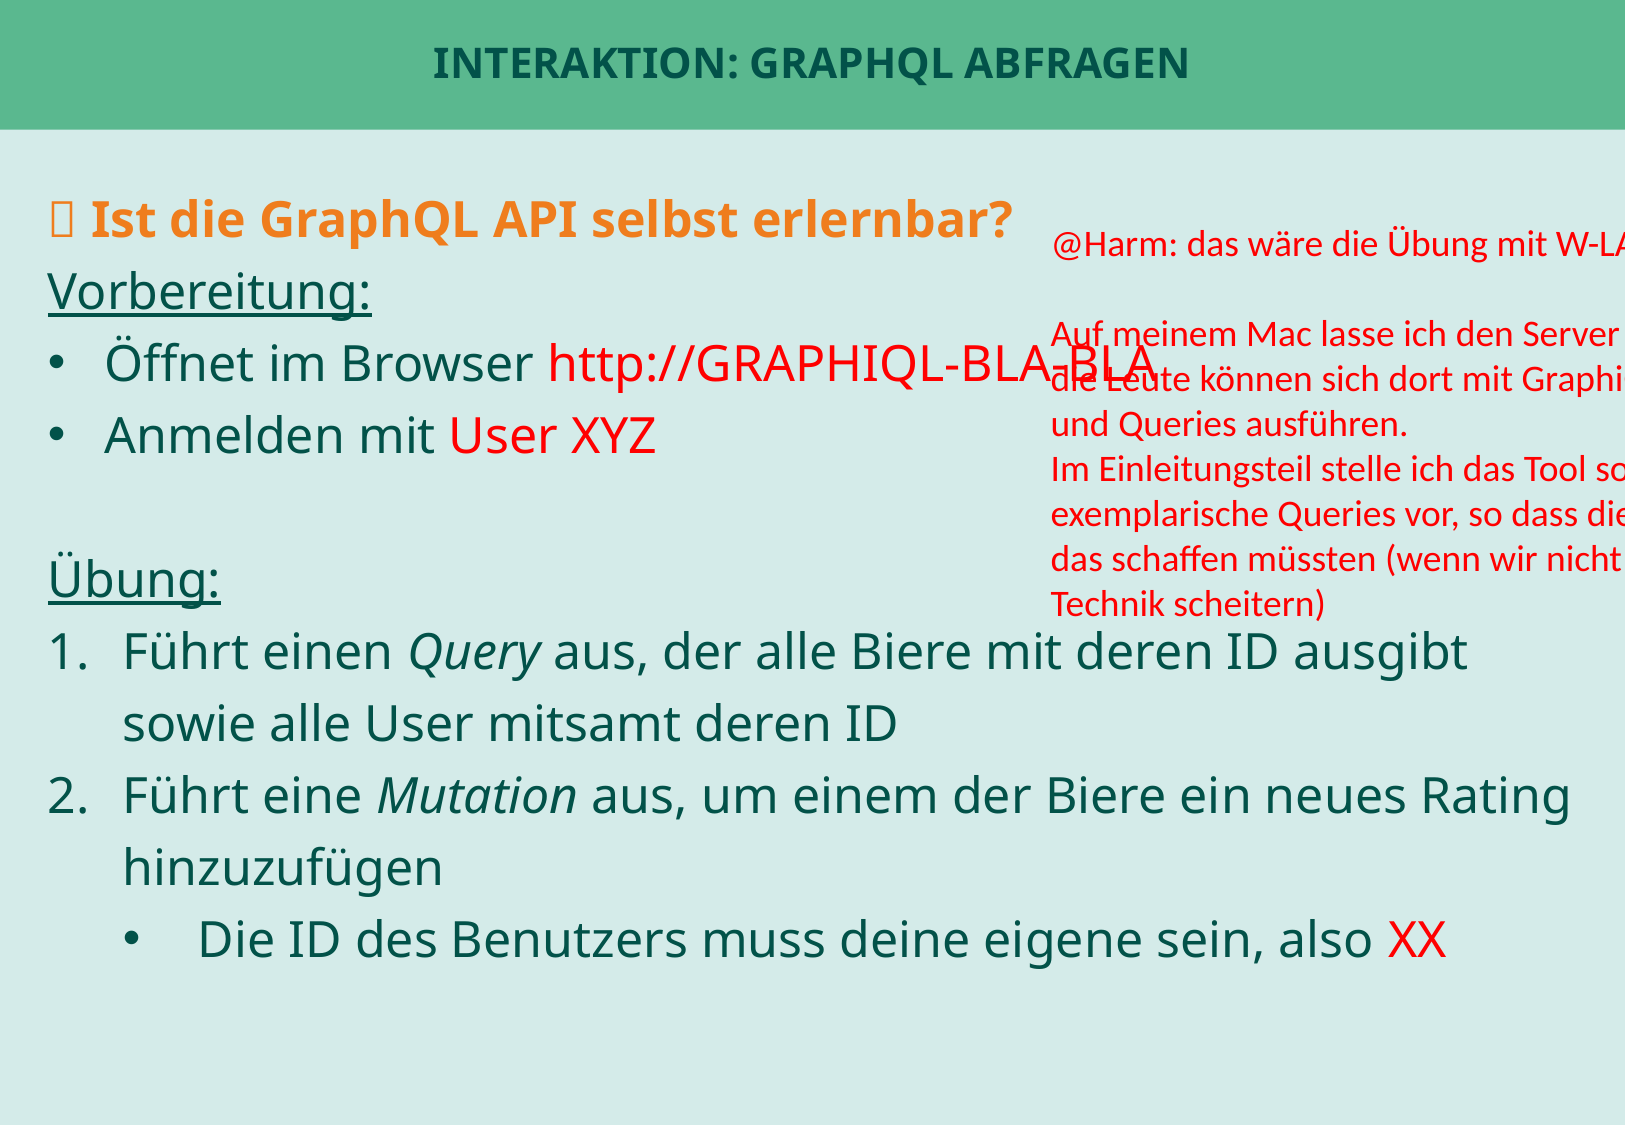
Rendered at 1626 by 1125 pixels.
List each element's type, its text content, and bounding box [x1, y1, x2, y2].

text_box 🤔 Ist die GraphQL API selbst erlernbar? Vorbereitung: Öffnet im Browser http://GRAPHIQL-BLA-BLA Anmelden mit User XYZ Übung: Führt einen Query aus, der alle Biere mit deren ID ausgibt sowie alle User mitsamt deren ID Führt eine Mutation aus, um einem der Biere ein neues Rating hinzuzufügen Die ID des Benutzers muss deine eigene sein, also XX [33, 168, 1592, 975]
title Interaktion: GraphQL Abfragen [0, 0, 1625, 130]
text_box @Harm: das wäre die Übung mit W-LAN Auf meinem Mac lasse ich den Server laufen, die Leute können sich dort mit GraphiQL verbinden und Queries ausführen. Im Einleitungsteil stelle ich das Tool sowie einige exemplarische Queries vor, so dass die Leute das schaffen müssten (wenn wir nicht an der Technik scheitern) [1035, 211, 1625, 632]
